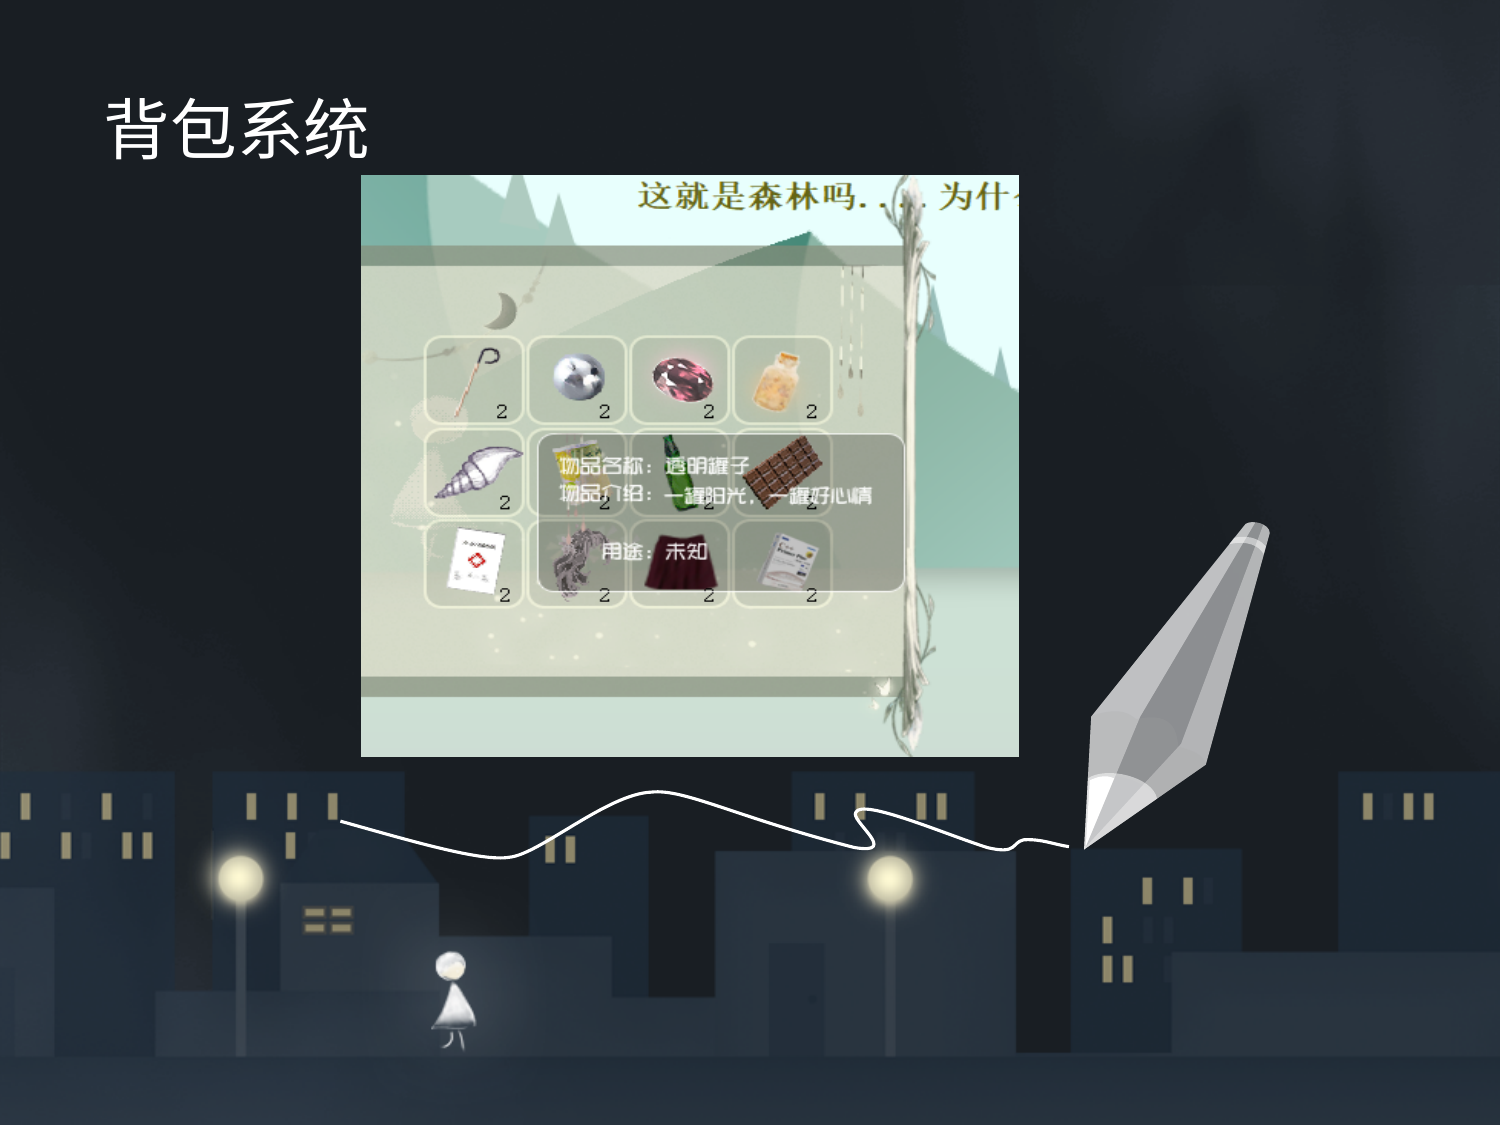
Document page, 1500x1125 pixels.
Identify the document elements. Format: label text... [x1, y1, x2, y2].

picture [0, 0, 1500, 1125]
text_box 背包系统 [88, 80, 585, 176]
text_box [340, 791, 1069, 858]
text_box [1083, 521, 1270, 850]
